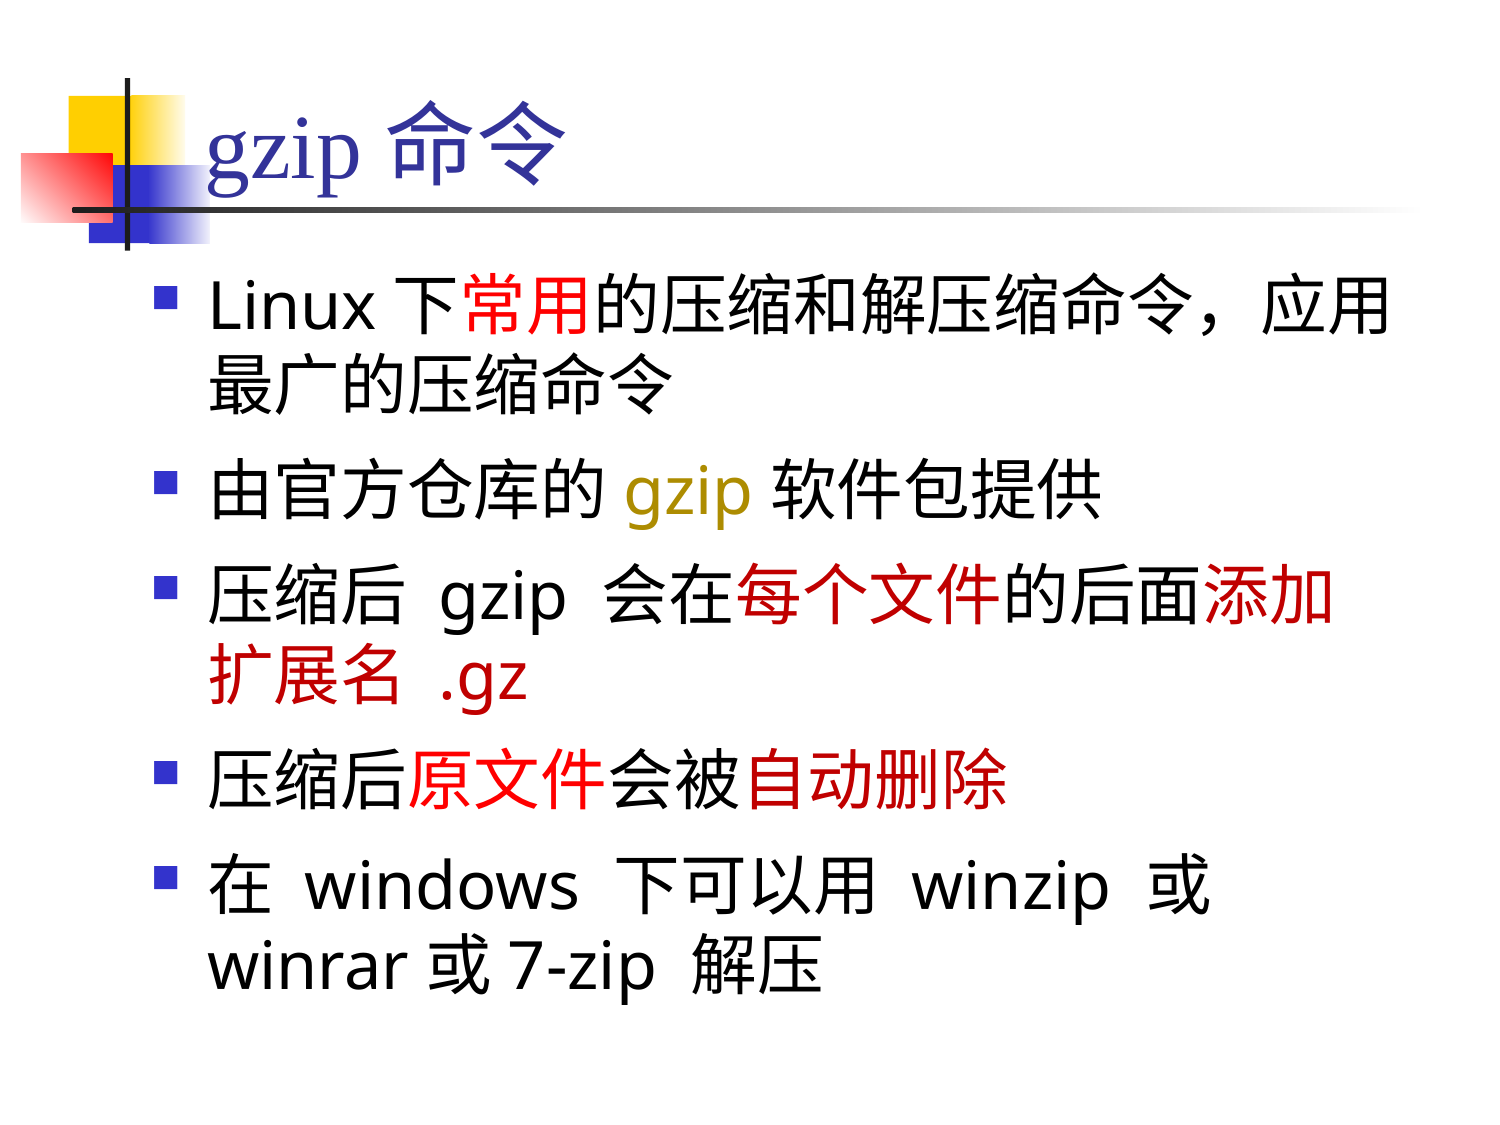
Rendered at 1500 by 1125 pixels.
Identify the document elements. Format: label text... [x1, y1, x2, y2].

list Linux下常用的压缩和解压缩命令，应用最广的压缩命令 由官方仓库的gzip软件包提供 压缩后 gzip 会在每个文件的后面添加扩展名 .gz 压缩后原文件会被自动删除 在 windows 下可以用 winzip 或 winrar或7-zip 解压 [135, 255, 1411, 1012]
title gzip命令 [189, 31, 1468, 205]
